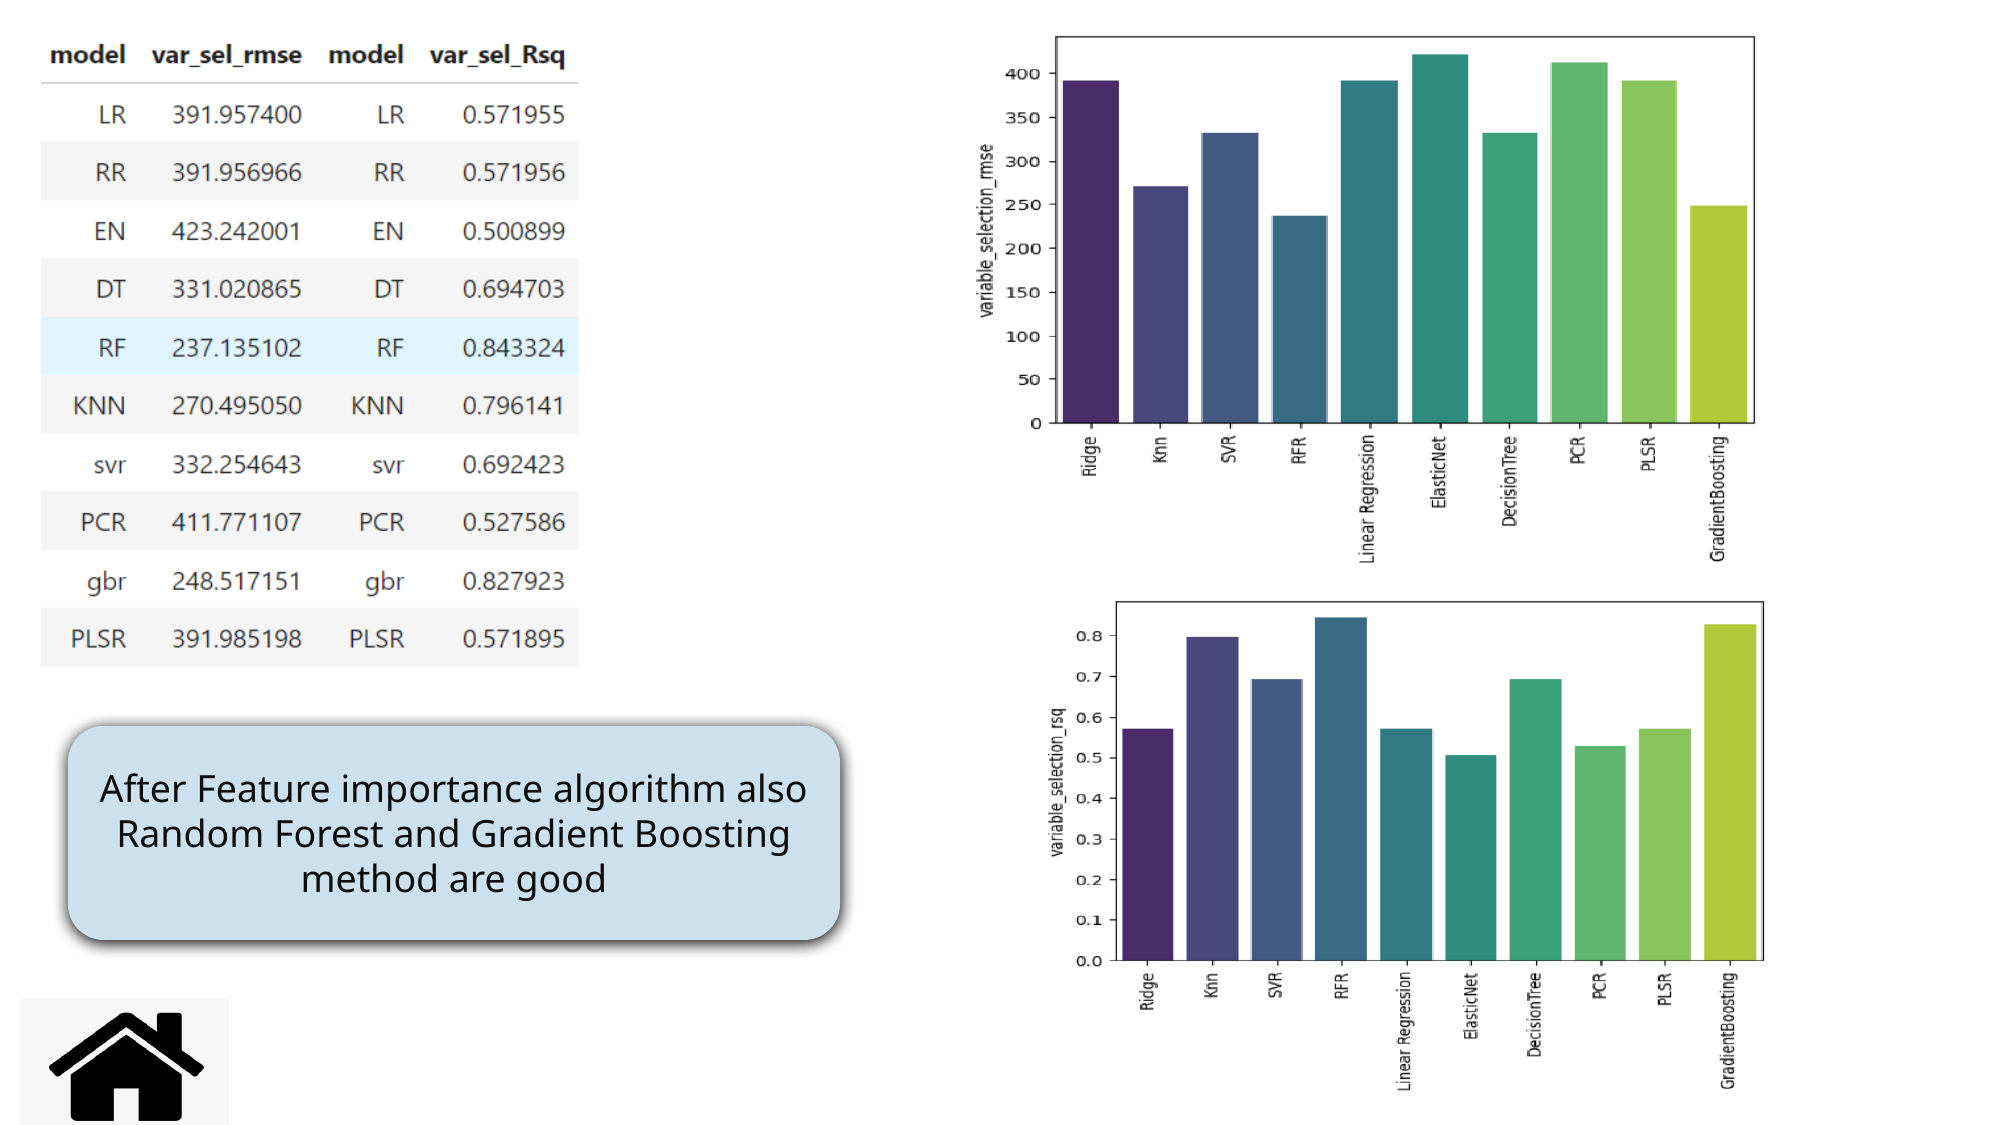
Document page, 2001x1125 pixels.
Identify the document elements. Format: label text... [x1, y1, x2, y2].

picture [1025, 596, 1785, 1095]
picture [20, 999, 230, 1125]
picture [957, 30, 1772, 563]
picture [41, 30, 585, 682]
text_box After Feature importance algorithm also Random Forest and Gradient Boosting method are good [66, 724, 842, 942]
